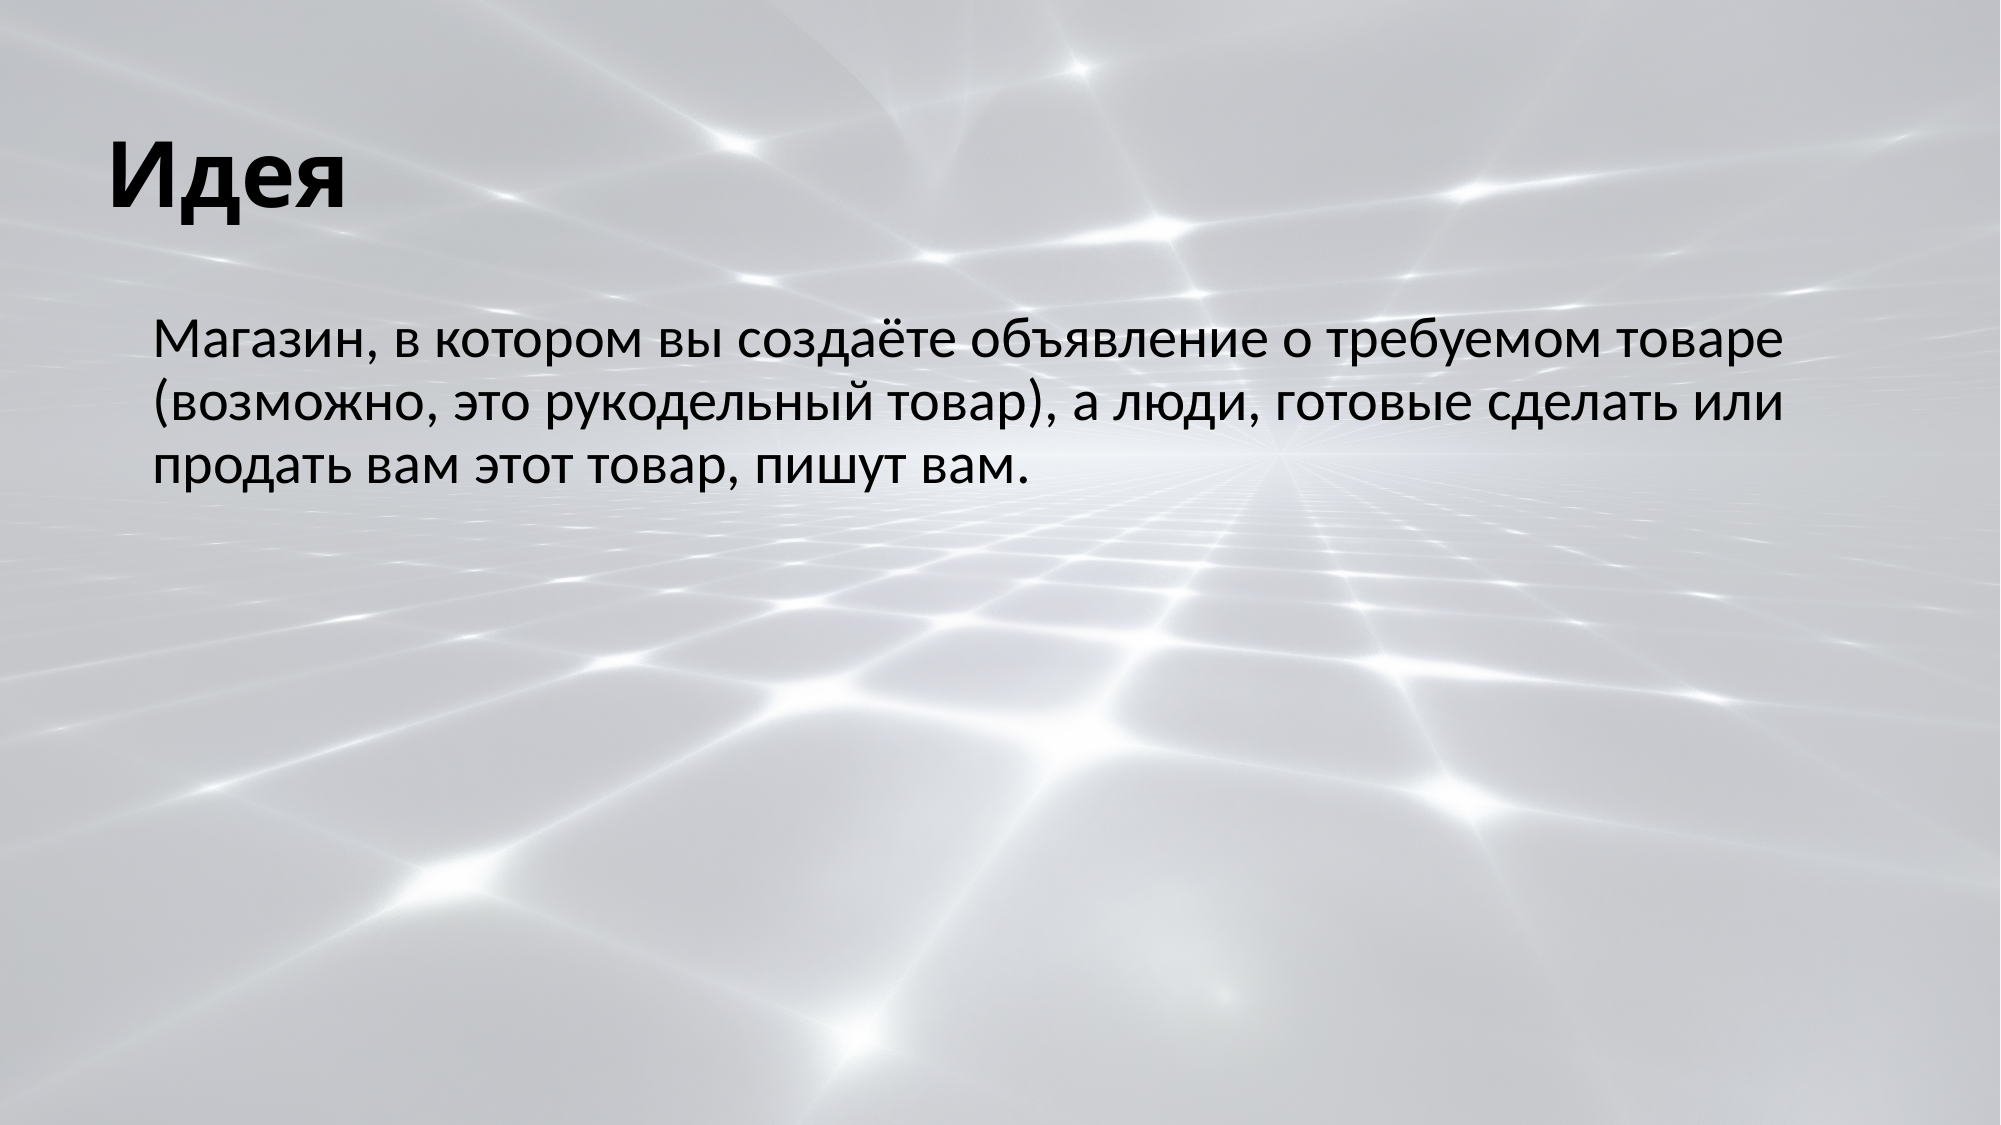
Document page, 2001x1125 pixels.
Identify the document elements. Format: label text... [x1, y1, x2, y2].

list Магазин, в котором вы создаёте объявление о требуемом товаре (возможно, это рукодельный товар), а люди, готовые сделать или продать вам этот товар, пишут вам. [137, 299, 1863, 1014]
picture [0, 0, 2001, 1125]
title Идея [90, 68, 1816, 287]
